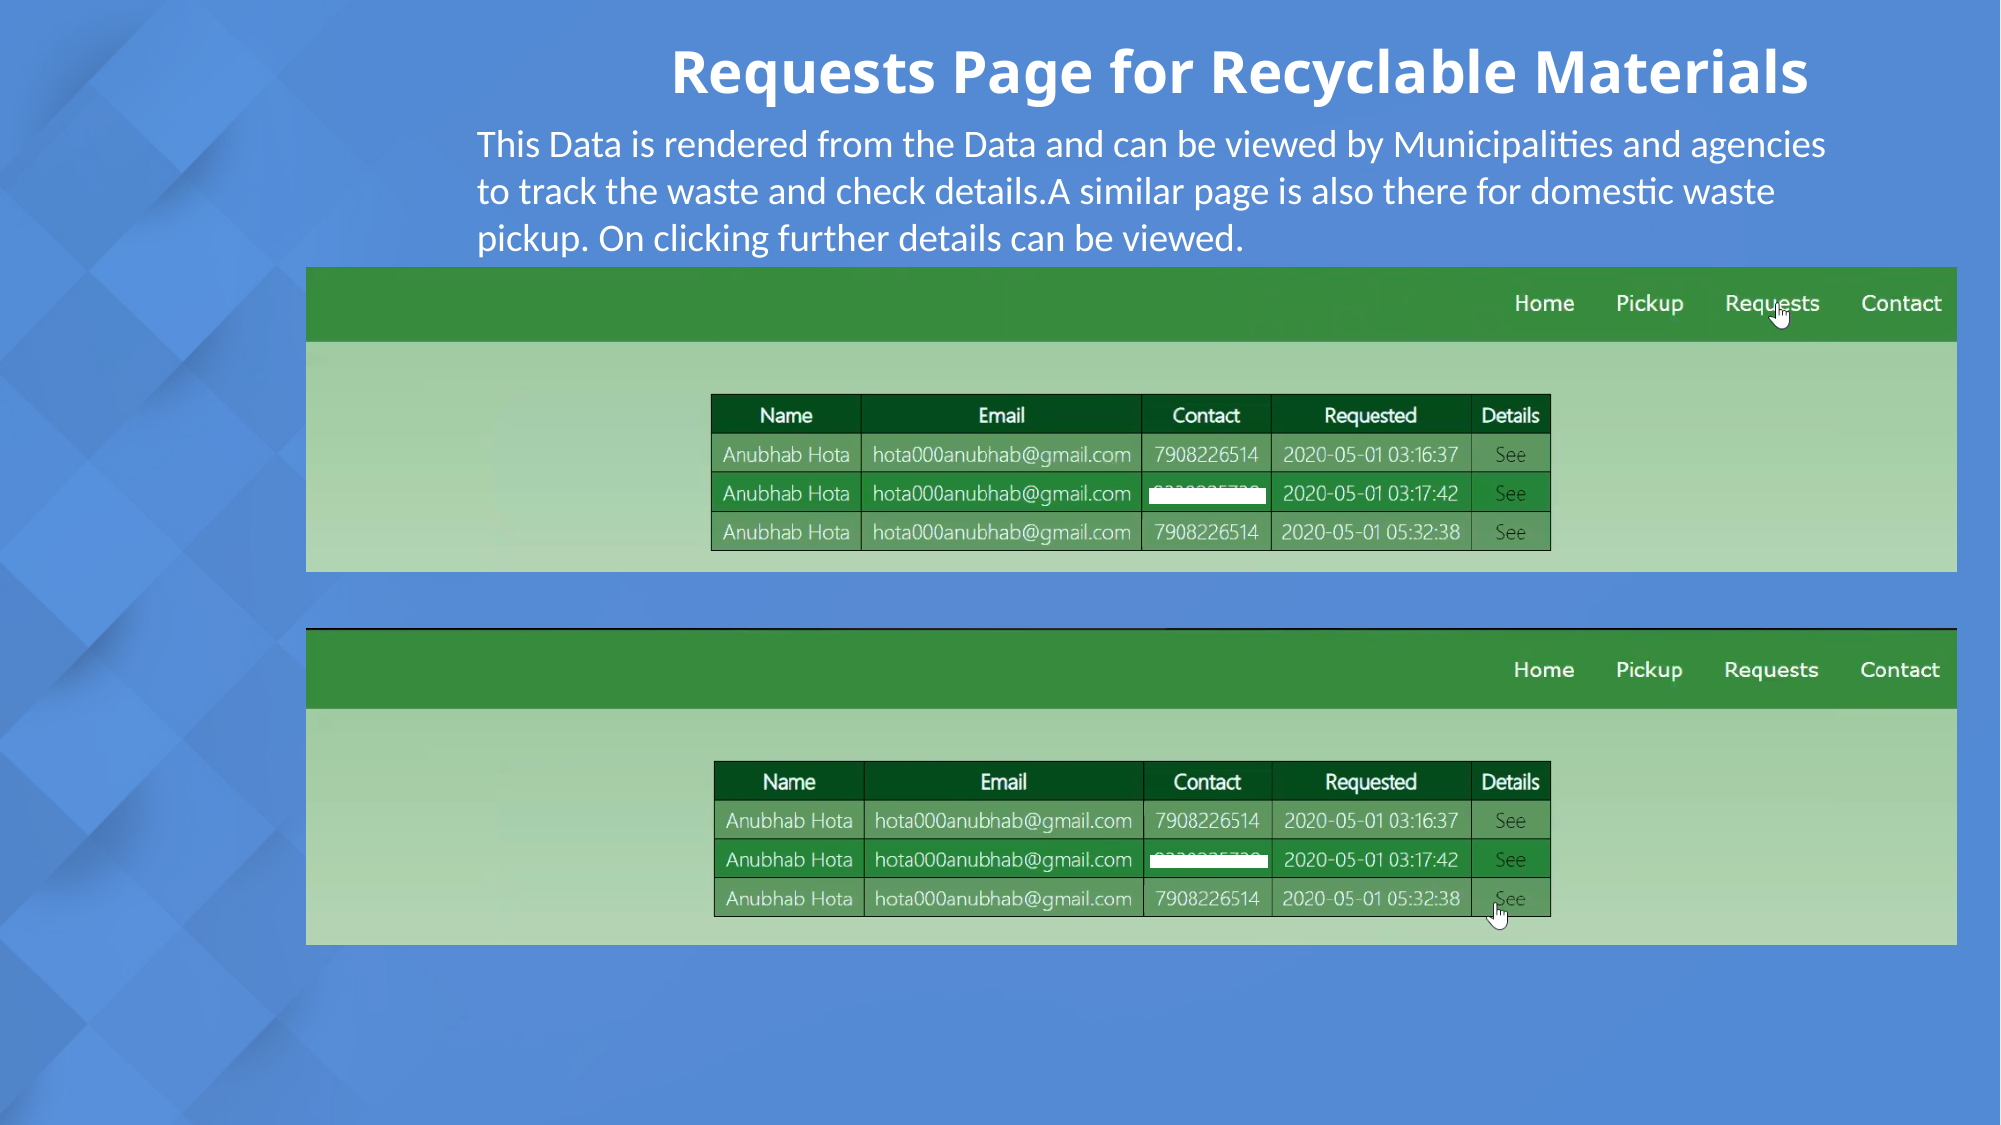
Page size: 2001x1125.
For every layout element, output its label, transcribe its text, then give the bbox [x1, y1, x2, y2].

text_box This Data is rendered from the Data and can be viewed by Municipalities and agencies to track the waste and check details.A similar page is also there for domestic waste pickup. On clicking further details can be viewed. [462, 111, 1856, 267]
picture [0, 0, 2001, 1125]
text_box Requests Page for Recyclable Materials [655, 27, 1897, 113]
